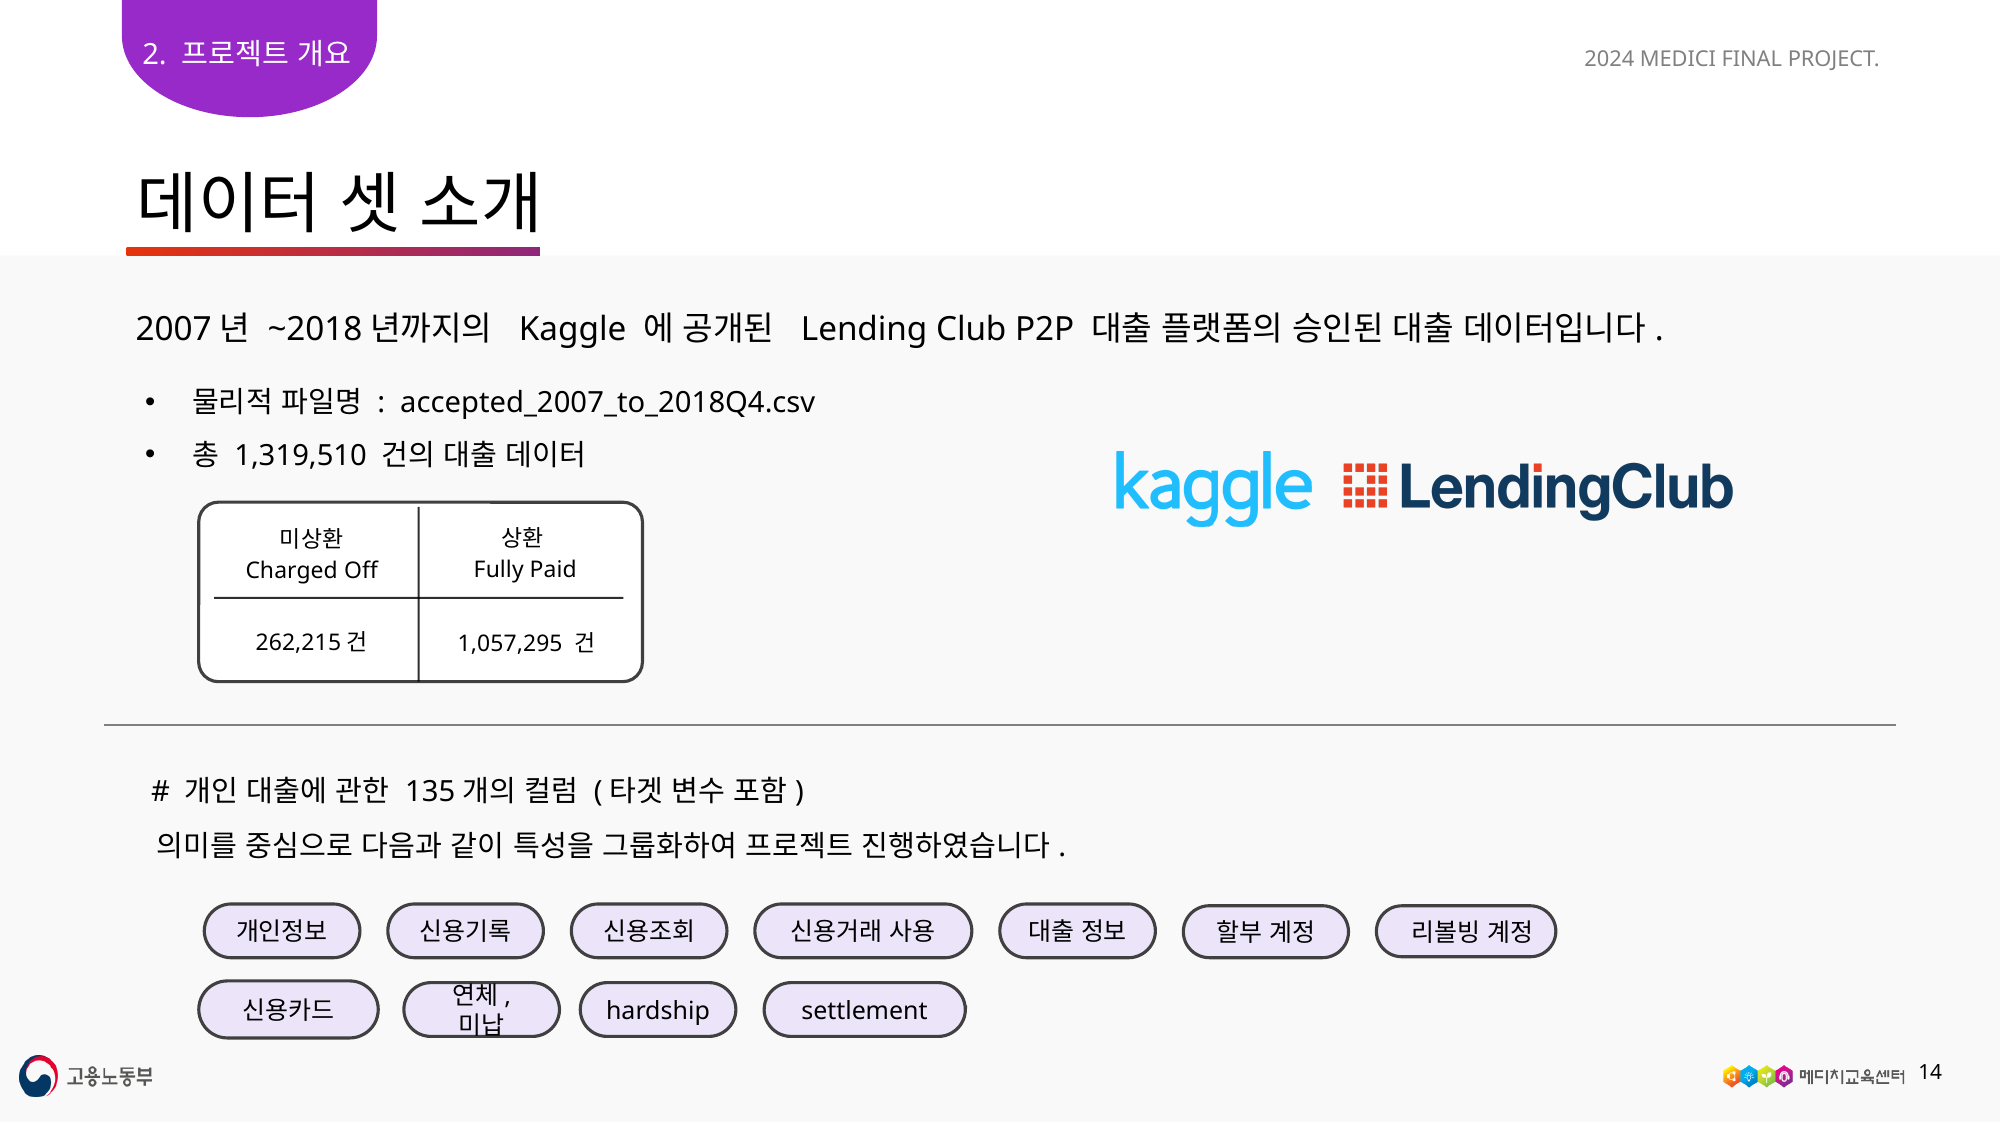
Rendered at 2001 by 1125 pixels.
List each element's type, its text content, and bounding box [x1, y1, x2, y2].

text_box 개인정보 [202, 902, 362, 960]
text_box 신용카드 [197, 979, 380, 1040]
text_box 신용거래 사용 [753, 902, 974, 960]
text_box 데이터 셋 소개 [121, 153, 575, 249]
picture [1115, 451, 1313, 528]
text_box 신용조회 [569, 902, 729, 960]
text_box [179, 501, 659, 683]
text_box 2024 MEDICI FINAL PROJECT. [1505, 37, 1959, 79]
text_box settlement [762, 981, 968, 1038]
text_box 리볼빙 계정 [1374, 904, 1558, 959]
text_box [125, 246, 542, 257]
text_box # 개인 대출에 관한 135개의 컬럼 (타겟 변수 포함) [136, 747, 1448, 815]
text_box 물리적 파일명 : accepted_2007_to_2018Q4.csv 총 1,319,510 건의 대출 데이터 [130, 358, 943, 479]
picture [18, 1055, 153, 1098]
text_box 할부 계정 [1181, 904, 1351, 960]
picture [1713, 1054, 1915, 1098]
text_box 의미를 중심으로 다음과 같이 특성을 그룹화하여 프로젝트 진행하였습니다. [141, 801, 1111, 870]
text_box 14 [1903, 1039, 1957, 1092]
text_box [0, 254, 2000, 1123]
text_box 2007년 ~2018년까지의 Kaggle 에 공개된 Lending Club P2P 대출 플랫폼의 승인된 대출 데이터입니다. [120, 280, 1775, 355]
text_box hardship [578, 981, 738, 1038]
text_box 연체, 미납 [402, 981, 562, 1038]
text_box 신용기록 [386, 902, 545, 960]
picture [1342, 460, 1735, 523]
text_box 대출 정보 [998, 902, 1157, 960]
text_box 2. 프로젝트 개요 [103, 27, 391, 78]
